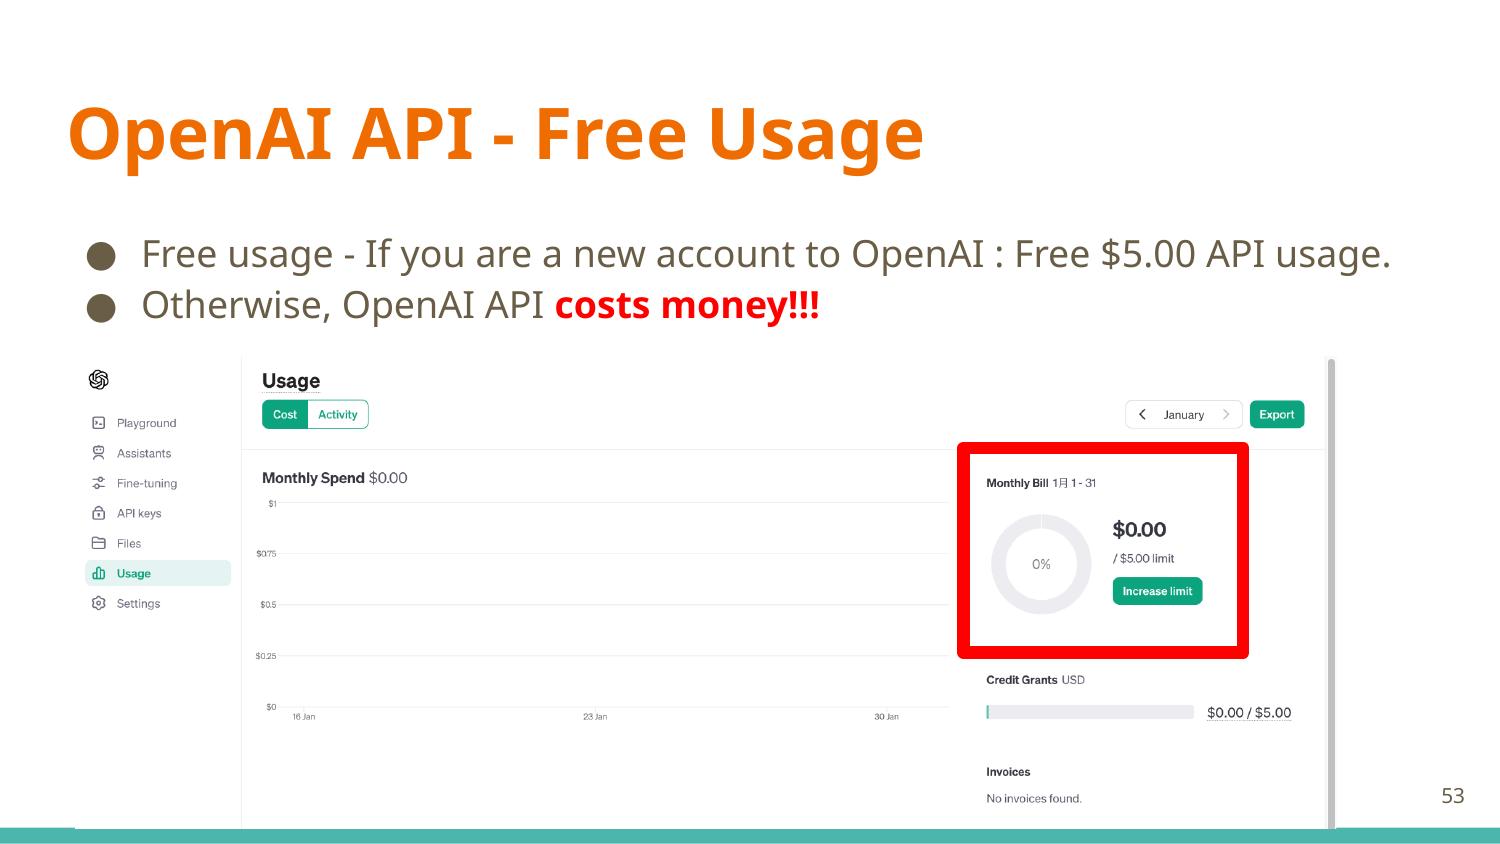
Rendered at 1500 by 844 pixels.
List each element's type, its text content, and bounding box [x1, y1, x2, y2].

title OpenAI API - Free Usage [51, 72, 1449, 189]
list Free usage - If you are a new account to OpenAI : Free $5.00 API usage. Otherwise, OpenAI API costs money!!! [51, 207, 1449, 750]
picture [74, 356, 1337, 829]
slide_number 53 [1389, 764, 1480, 830]
